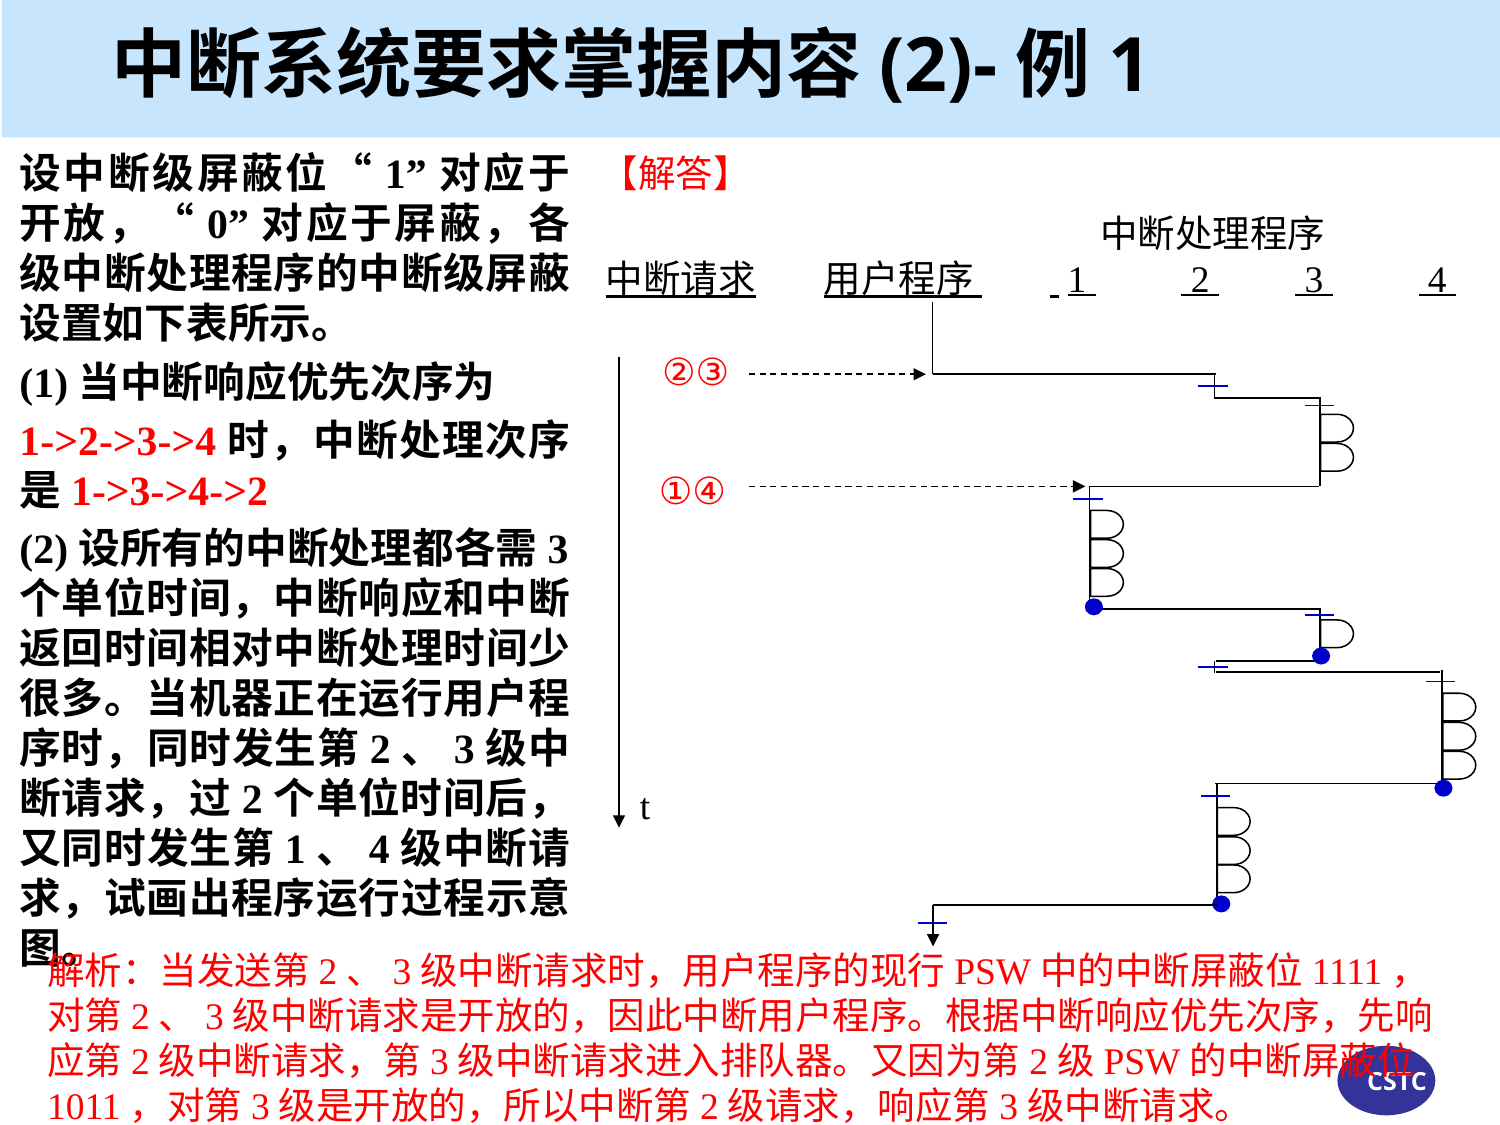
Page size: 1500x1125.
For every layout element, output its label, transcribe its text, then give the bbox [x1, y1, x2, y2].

text_box [1320, 443, 1354, 472]
text_box [1217, 807, 1251, 836]
text_box 【解答】 [585, 142, 766, 203]
text_box [1217, 836, 1251, 865]
text_box [1212, 895, 1231, 913]
text_box [1442, 693, 1476, 722]
text_box t [625, 775, 666, 835]
text_box [1090, 568, 1124, 597]
text_box 中断处理程序 中断请求 用户程序 1 2 3 4 [495, 202, 1472, 302]
text_box [1442, 751, 1476, 780]
text_box [1090, 510, 1124, 539]
text_box [1442, 722, 1476, 751]
list 设中断级屏蔽位“1”对应于开放，“0”对应于屏蔽，各级中断处理程序的中断级屏蔽设置如下表所示。 (1)当中断响应优先次序为 1->2->3->4时，中断处理次序是1->3->4->2 (2)设所有的中断处理都各需3个单位时间，中断响应和中断返回时间相对中断处理时间少很多。当机器正在运行用户程序时，同时发生第2、3级中断请求，过2个单位时间后，又同时发生第1、4级中断请求，试画出程序运行过程示意图。 [4, 139, 586, 941]
text_box [1217, 864, 1251, 893]
text_box [1084, 599, 1103, 616]
text_box 解析：当发送第2、3级中断请求时，用户程序的现行PSW中的中断屏蔽位1111，对第2、3级中断请求是开放的，因此中断用户程序。根据中断响应优先次序，先响应第2级中断请求，第3级中断请求进入排队器。又因为第2级PSW的中断屏蔽位1011，对第3级是开放的，所以中断第2级请求，响应第3级中断请求。 [32, 939, 1466, 1125]
text_box [1090, 598, 1103, 608]
text_box ①④ [643, 459, 741, 520]
text_box [1314, 647, 1331, 665]
text_box ②③ [647, 340, 745, 401]
text_box [1434, 779, 1453, 797]
text_box [1320, 619, 1354, 648]
text_box [1090, 539, 1124, 568]
text_box [1312, 648, 1319, 660]
title 中断系统要求掌握内容(2)-例1 [96, 11, 1385, 112]
text_box [1320, 414, 1354, 443]
